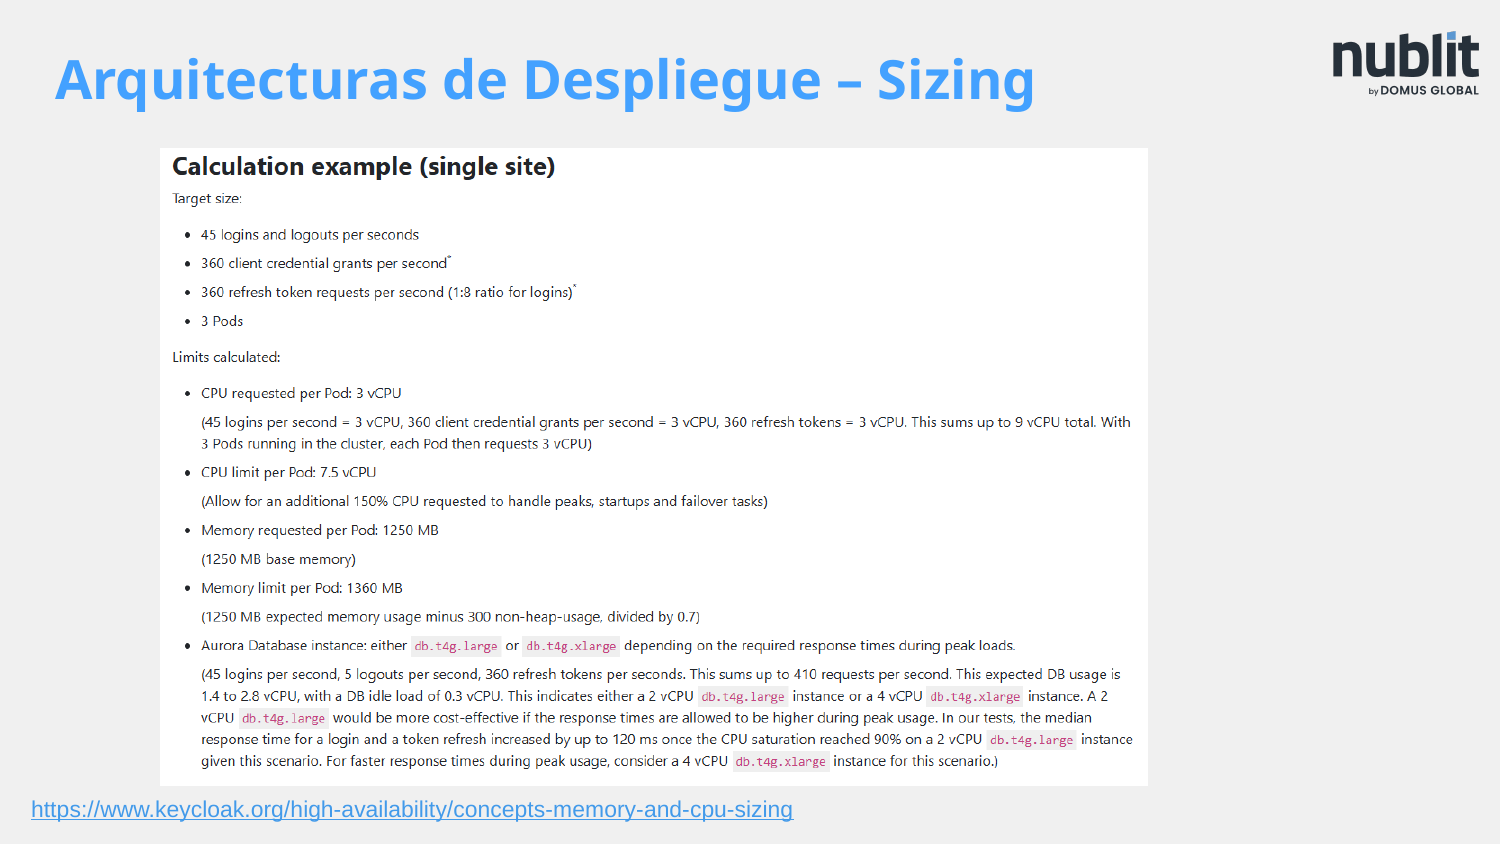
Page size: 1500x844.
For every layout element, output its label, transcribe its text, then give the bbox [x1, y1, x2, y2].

picture [1315, 16, 1500, 112]
title Arquitecturas de Despliegue – Sizing [55, 34, 1265, 200]
text_box https://www.keycloak.org/high-availability/concepts-memory-and-cpu-sizing [16, 787, 1124, 830]
picture [160, 148, 1148, 786]
